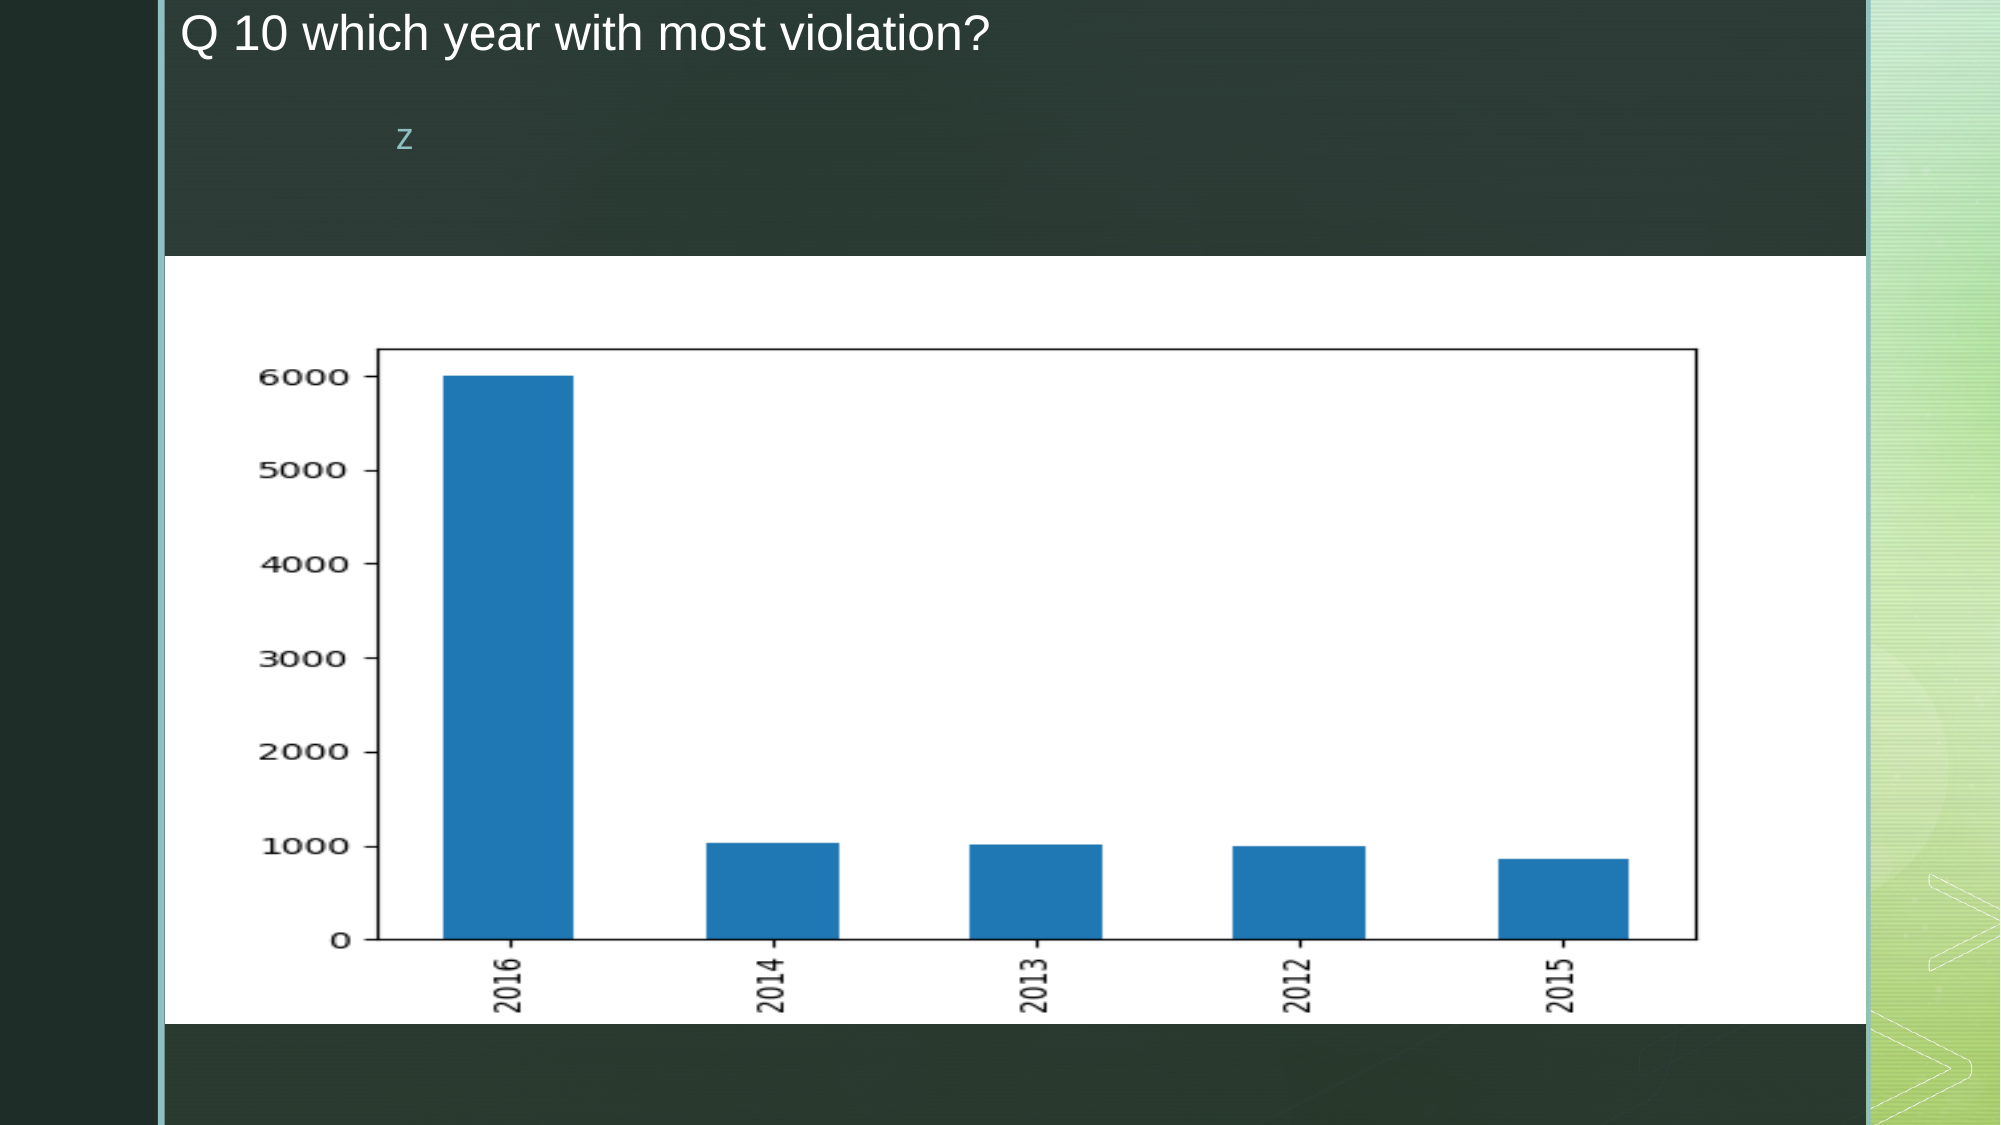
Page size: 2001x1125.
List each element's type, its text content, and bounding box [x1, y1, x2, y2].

picture [1871, 0, 2001, 1125]
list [164, 255, 1866, 1025]
title Q 10 which year with most violation? [165, 0, 1734, 205]
